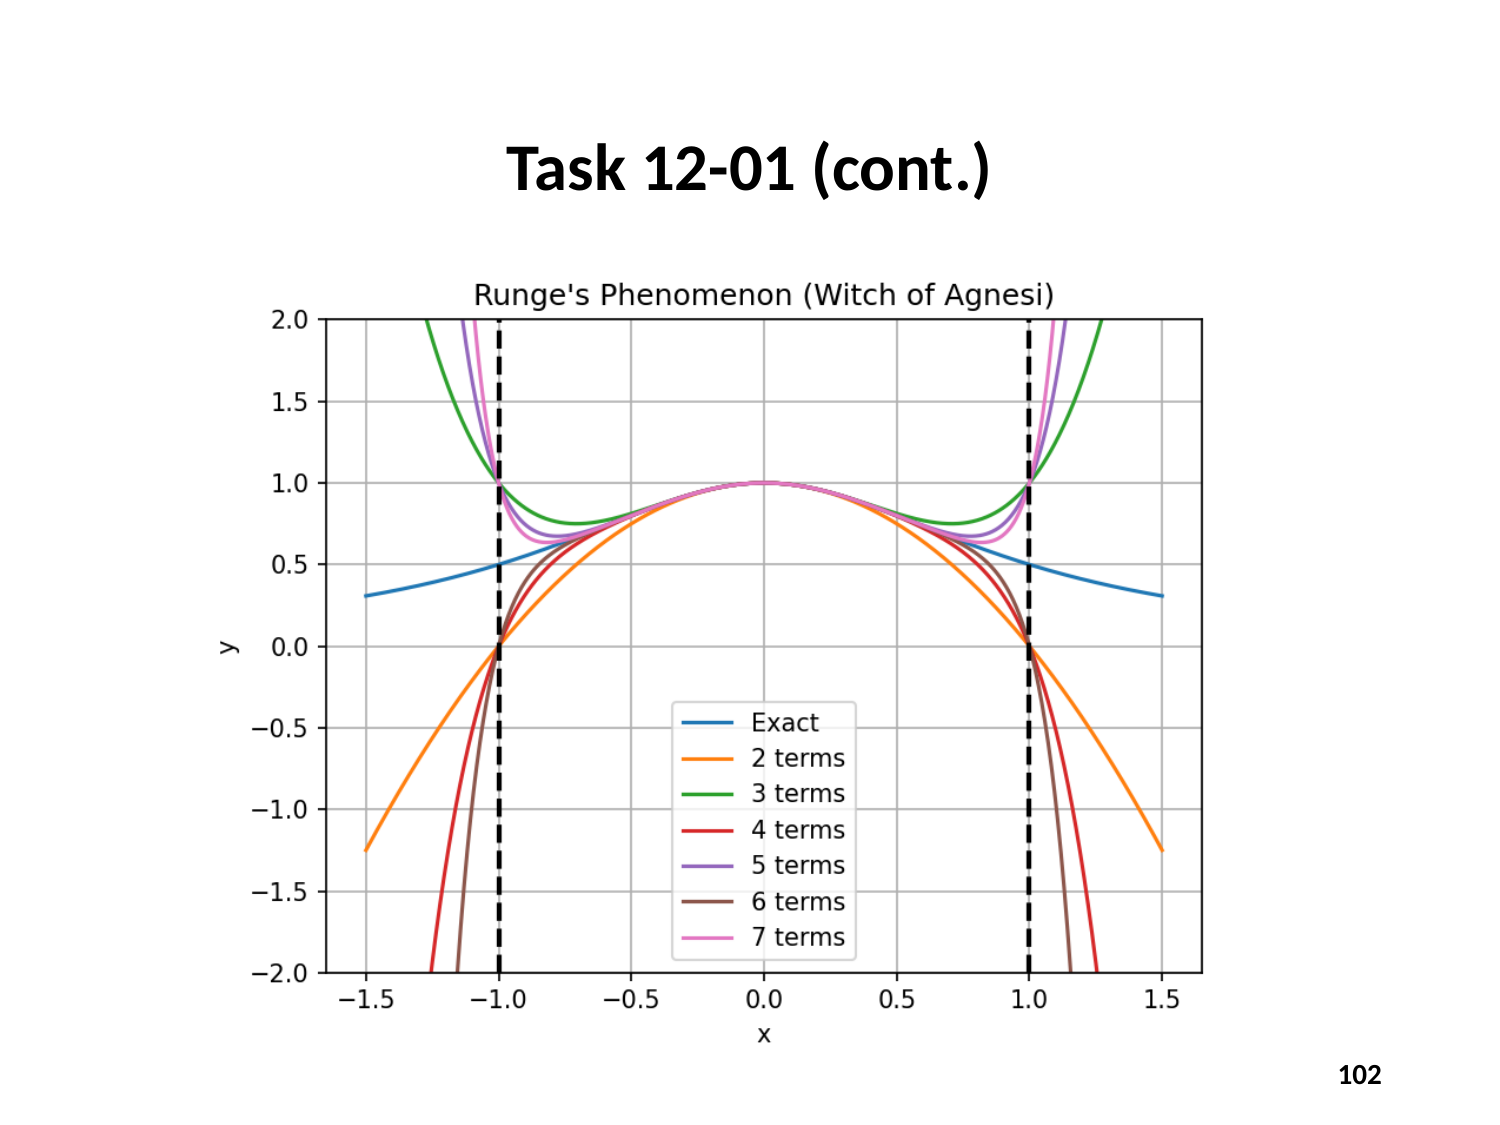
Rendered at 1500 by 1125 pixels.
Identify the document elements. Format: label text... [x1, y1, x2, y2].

picture [185, 218, 1315, 1066]
title Task 12-01 (cont.) [103, 59, 1397, 278]
slide_number 102 [1059, 1042, 1397, 1103]
